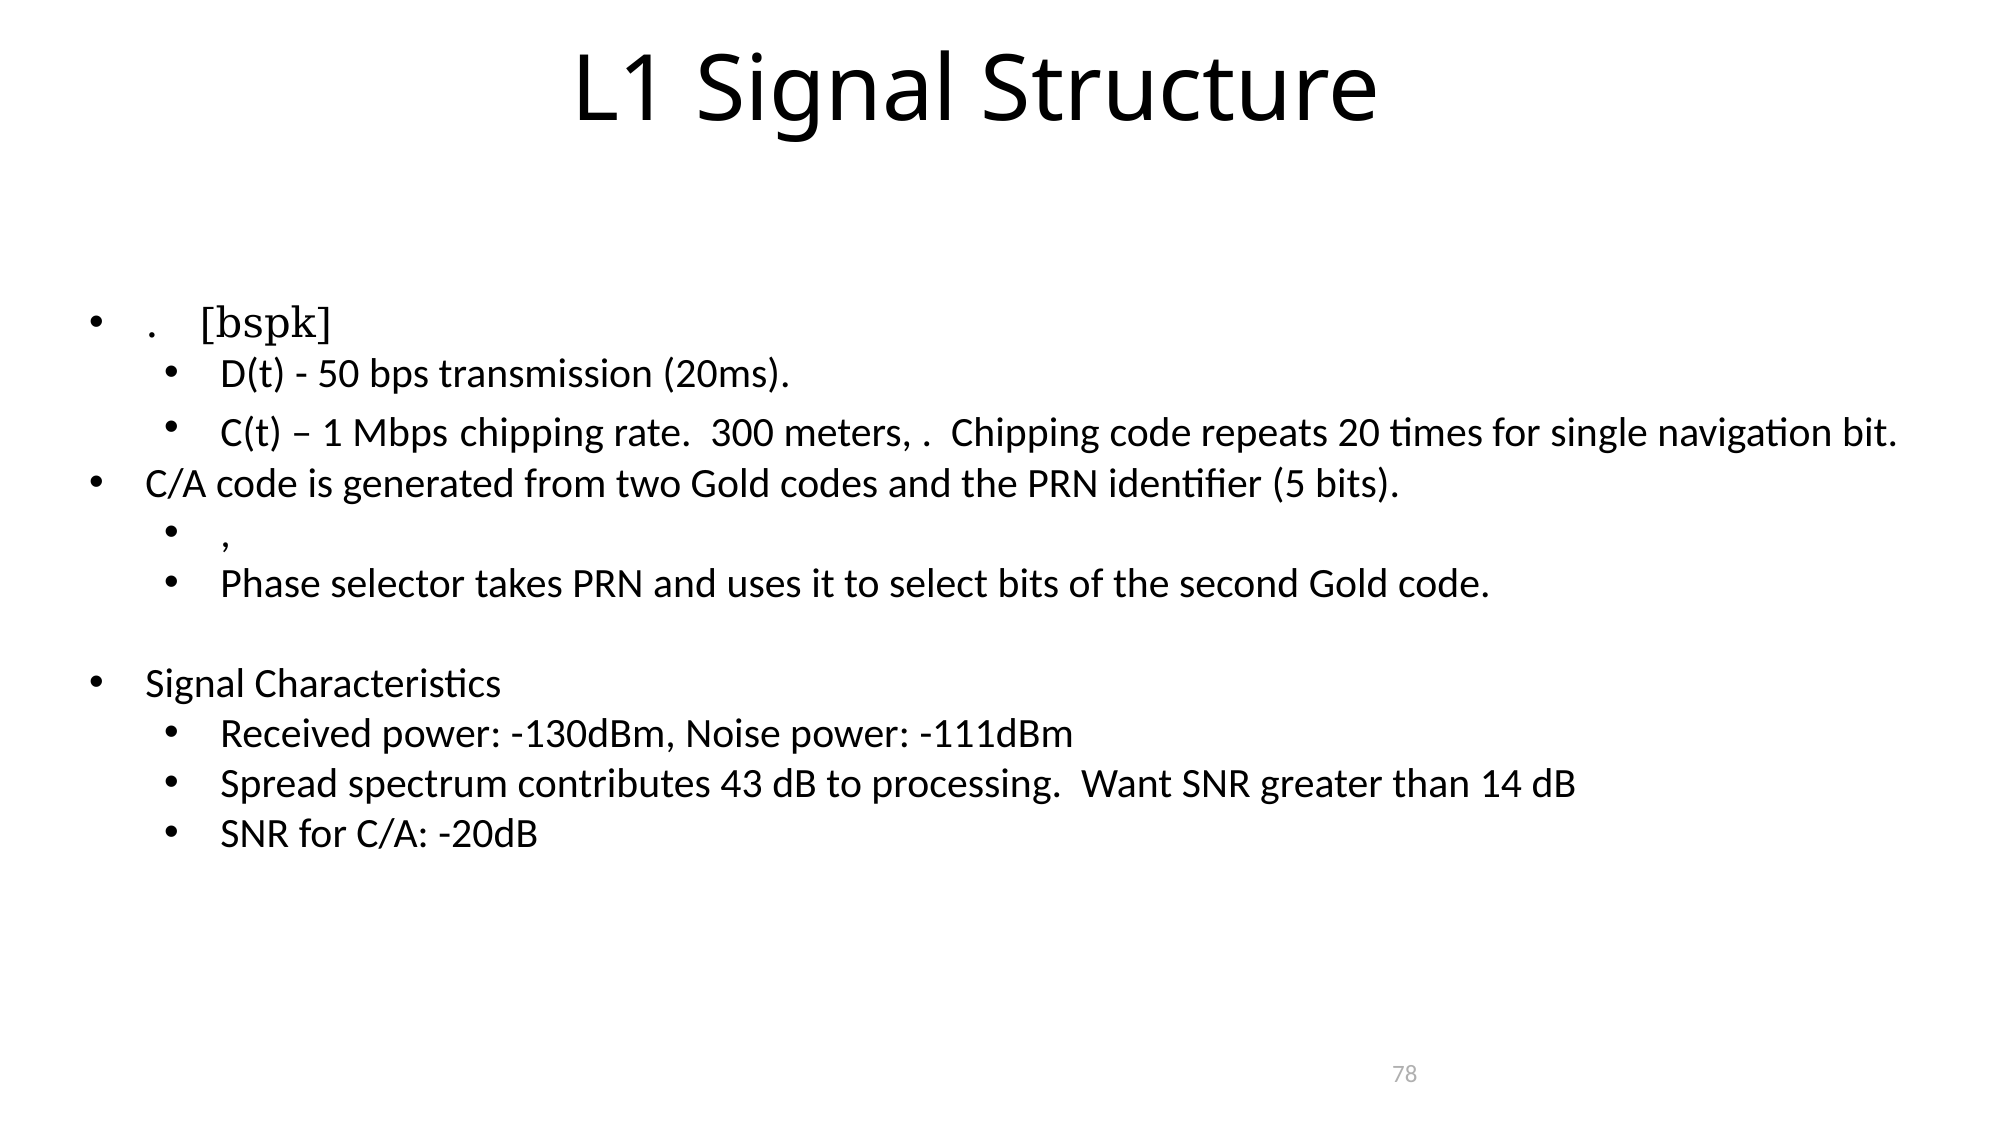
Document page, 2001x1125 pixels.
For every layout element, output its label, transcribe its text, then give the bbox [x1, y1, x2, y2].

text_box L1 Signal Structure [30, 21, 1922, 146]
slide_number 78 [1074, 738, 1425, 1125]
